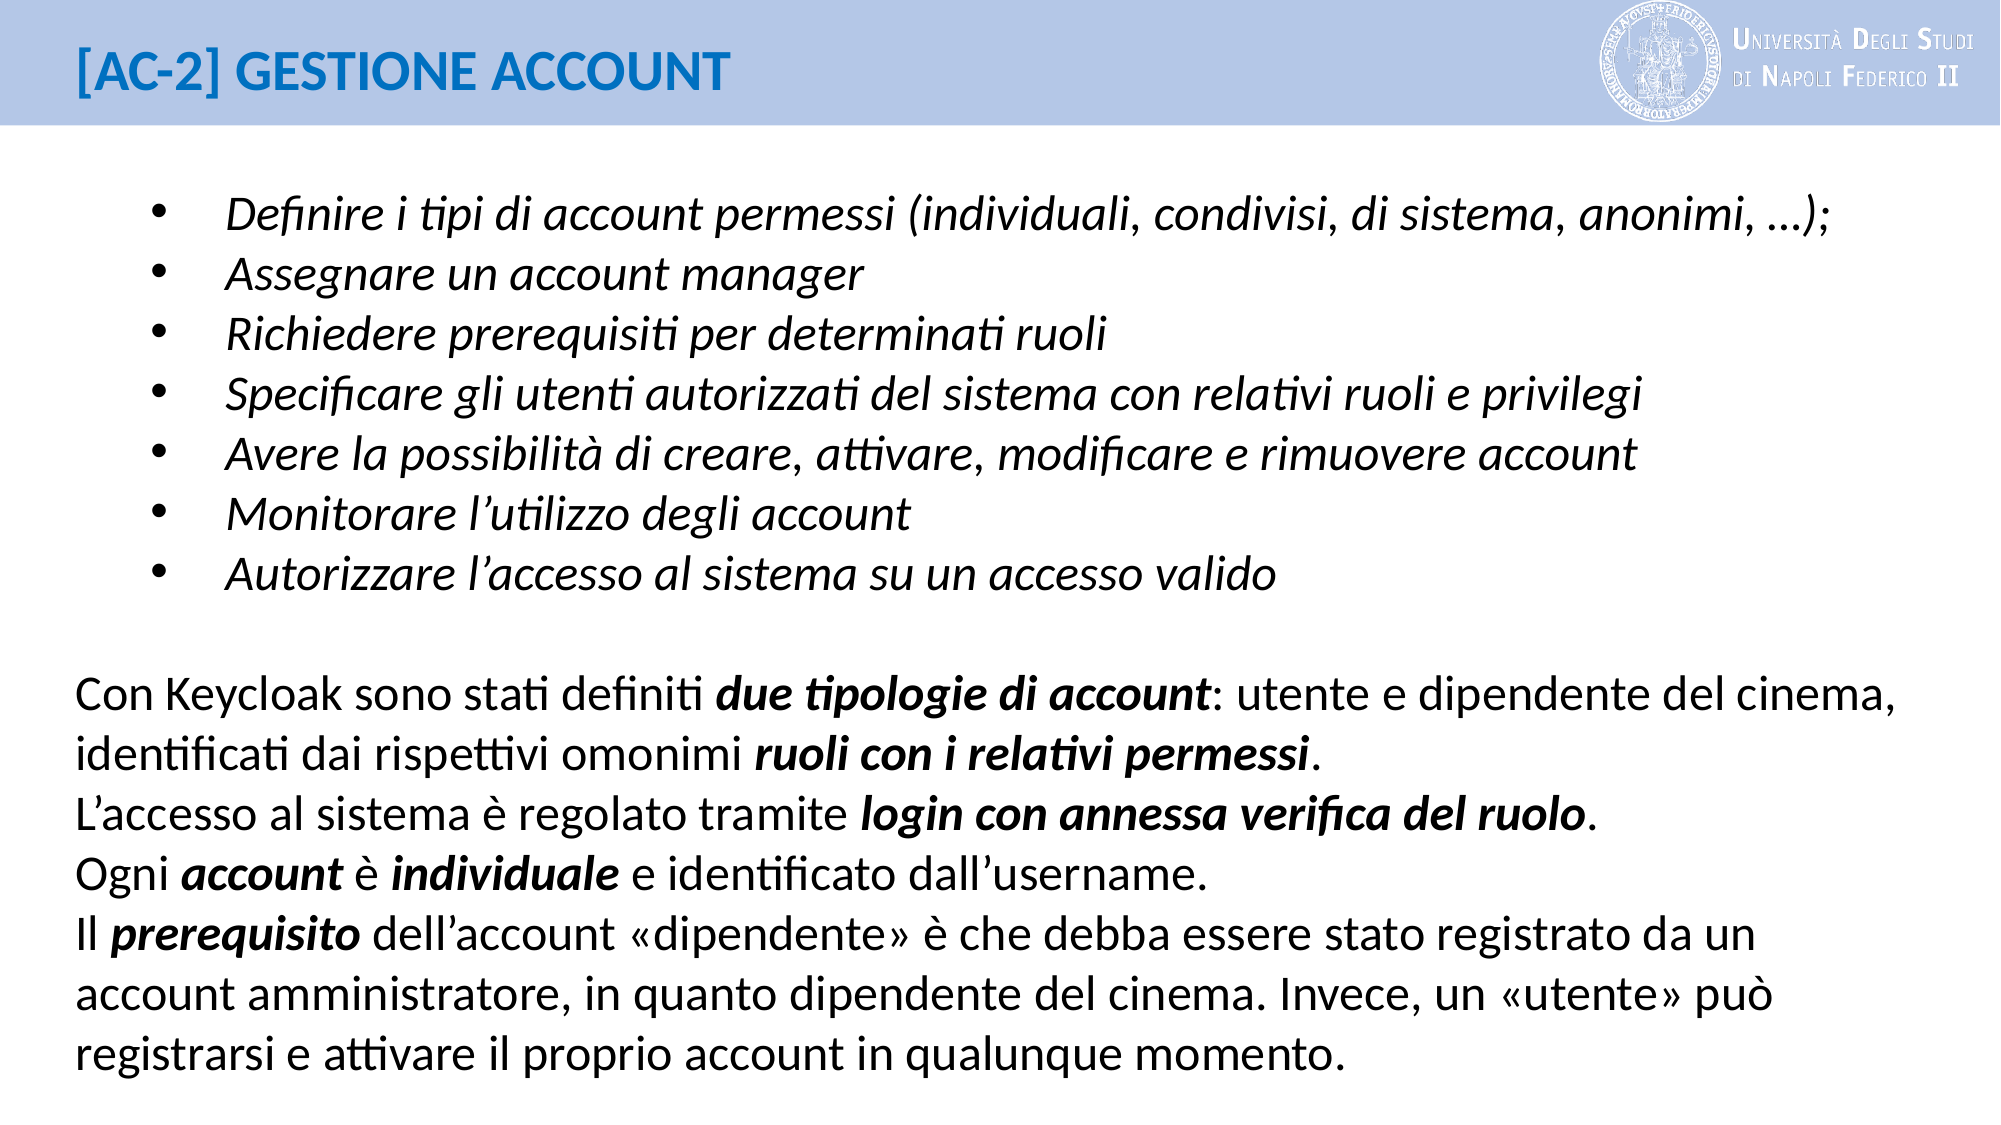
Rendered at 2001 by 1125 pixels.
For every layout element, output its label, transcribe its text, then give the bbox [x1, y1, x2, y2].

text_box Definire i tipi di account permessi (individuali, condivisi, di sistema, anonimi, …); Assegnare un account manager Richiedere prerequisiti per determinati ruoli Specificare gli utenti autorizzati del sistema con relativi ruoli e privilegi Avere la possibilità di creare, attivare, modificare e rimuovere account Monitorare l’utilizzo degli account Autorizzare l’accesso al sistema su un accesso valido Con Keycloak sono stati definiti due tipologie di account: utente e dipendente del cinema, identificati dai rispettivi omonimi ruoli con i relativi permessi. L’accesso al sistema è regolato tramite login con annessa verifica del ruolo. Ogni account è individuale e identificato dall’username. Il prerequisito dell’account «dipendente» è che debba essere stato registrato da un account amministratore, in quanto dipendente del cinema. Invece, un «utente» può registrarsi e attivare il proprio account in qualunque momento. [60, 173, 1924, 1125]
picture [1599, 0, 1974, 122]
text_box [0, 0, 2000, 126]
text_box [AC-2] GESTIONE ACCOUNT [60, 24, 1069, 110]
